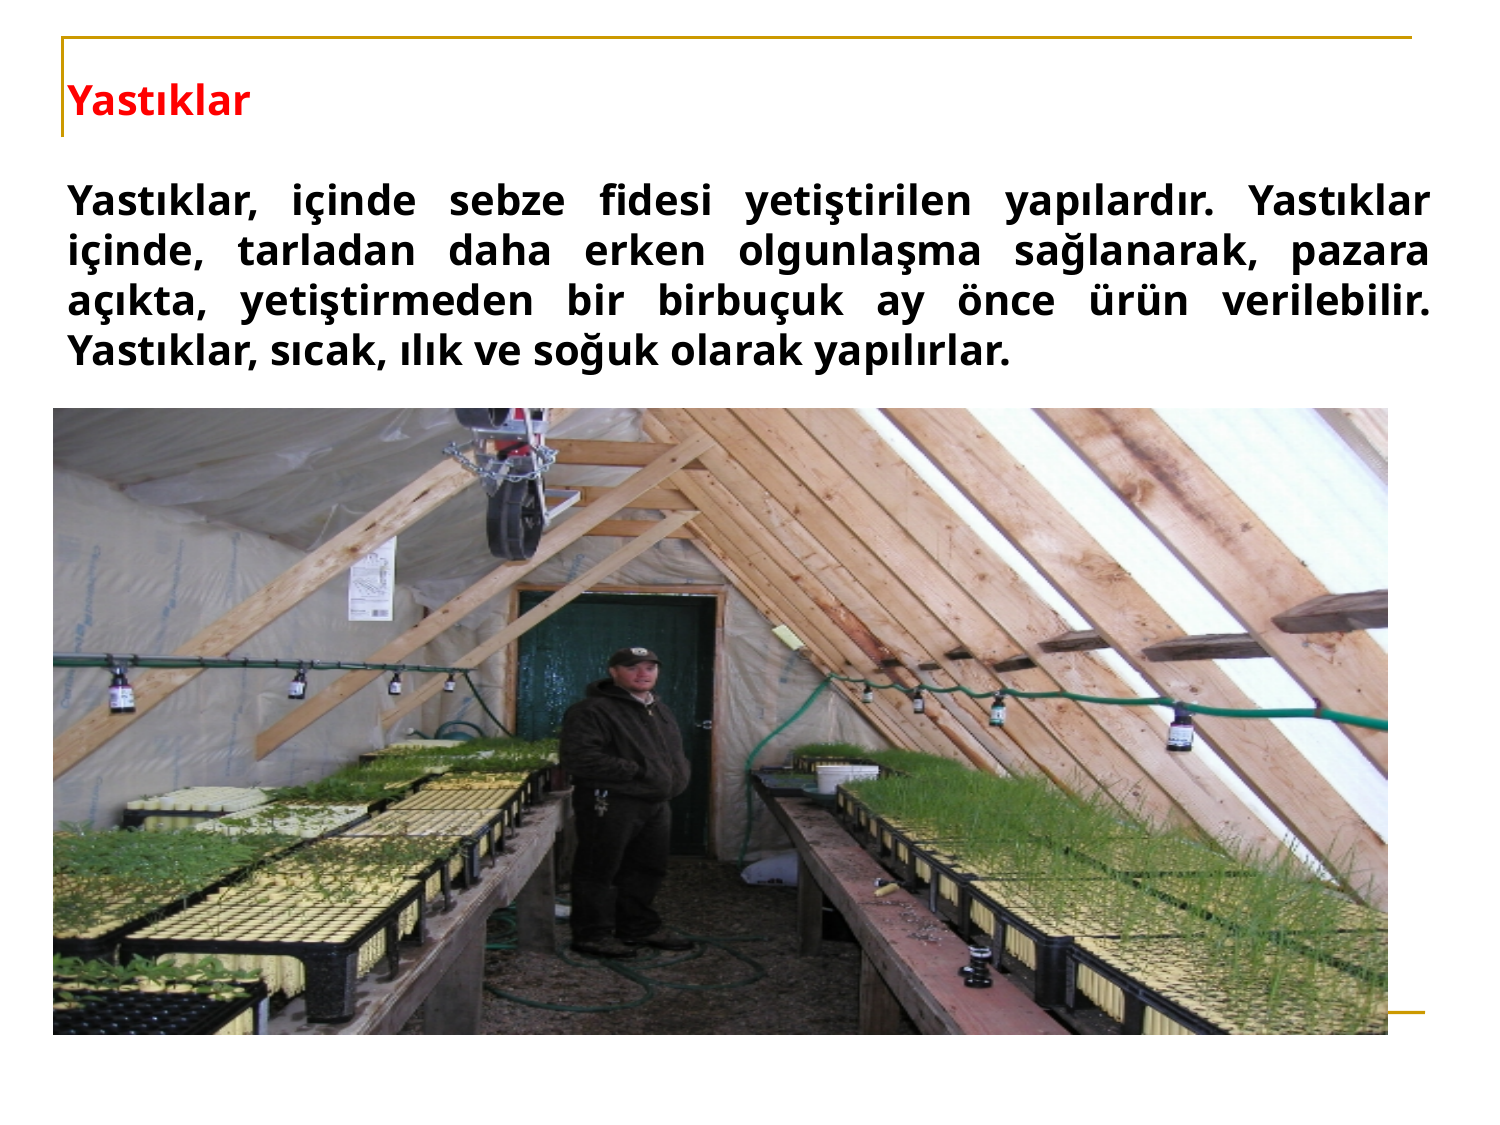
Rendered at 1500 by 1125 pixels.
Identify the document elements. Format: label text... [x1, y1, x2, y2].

picture [52, 408, 1389, 1036]
text_box Yastıklar Yastıklar, içinde sebze fidesi yetiştirilen yapılardır. Yastıklar içinde, tarladan daha erken olgunlaşma sağlanarak, pazara açıkta, yetiştirmeden bir birbuçuk ay önce ürün verilebilir. Yastıklar, sıcak, ılık ve soğuk olarak yapılırlar. [53, 66, 1448, 382]
